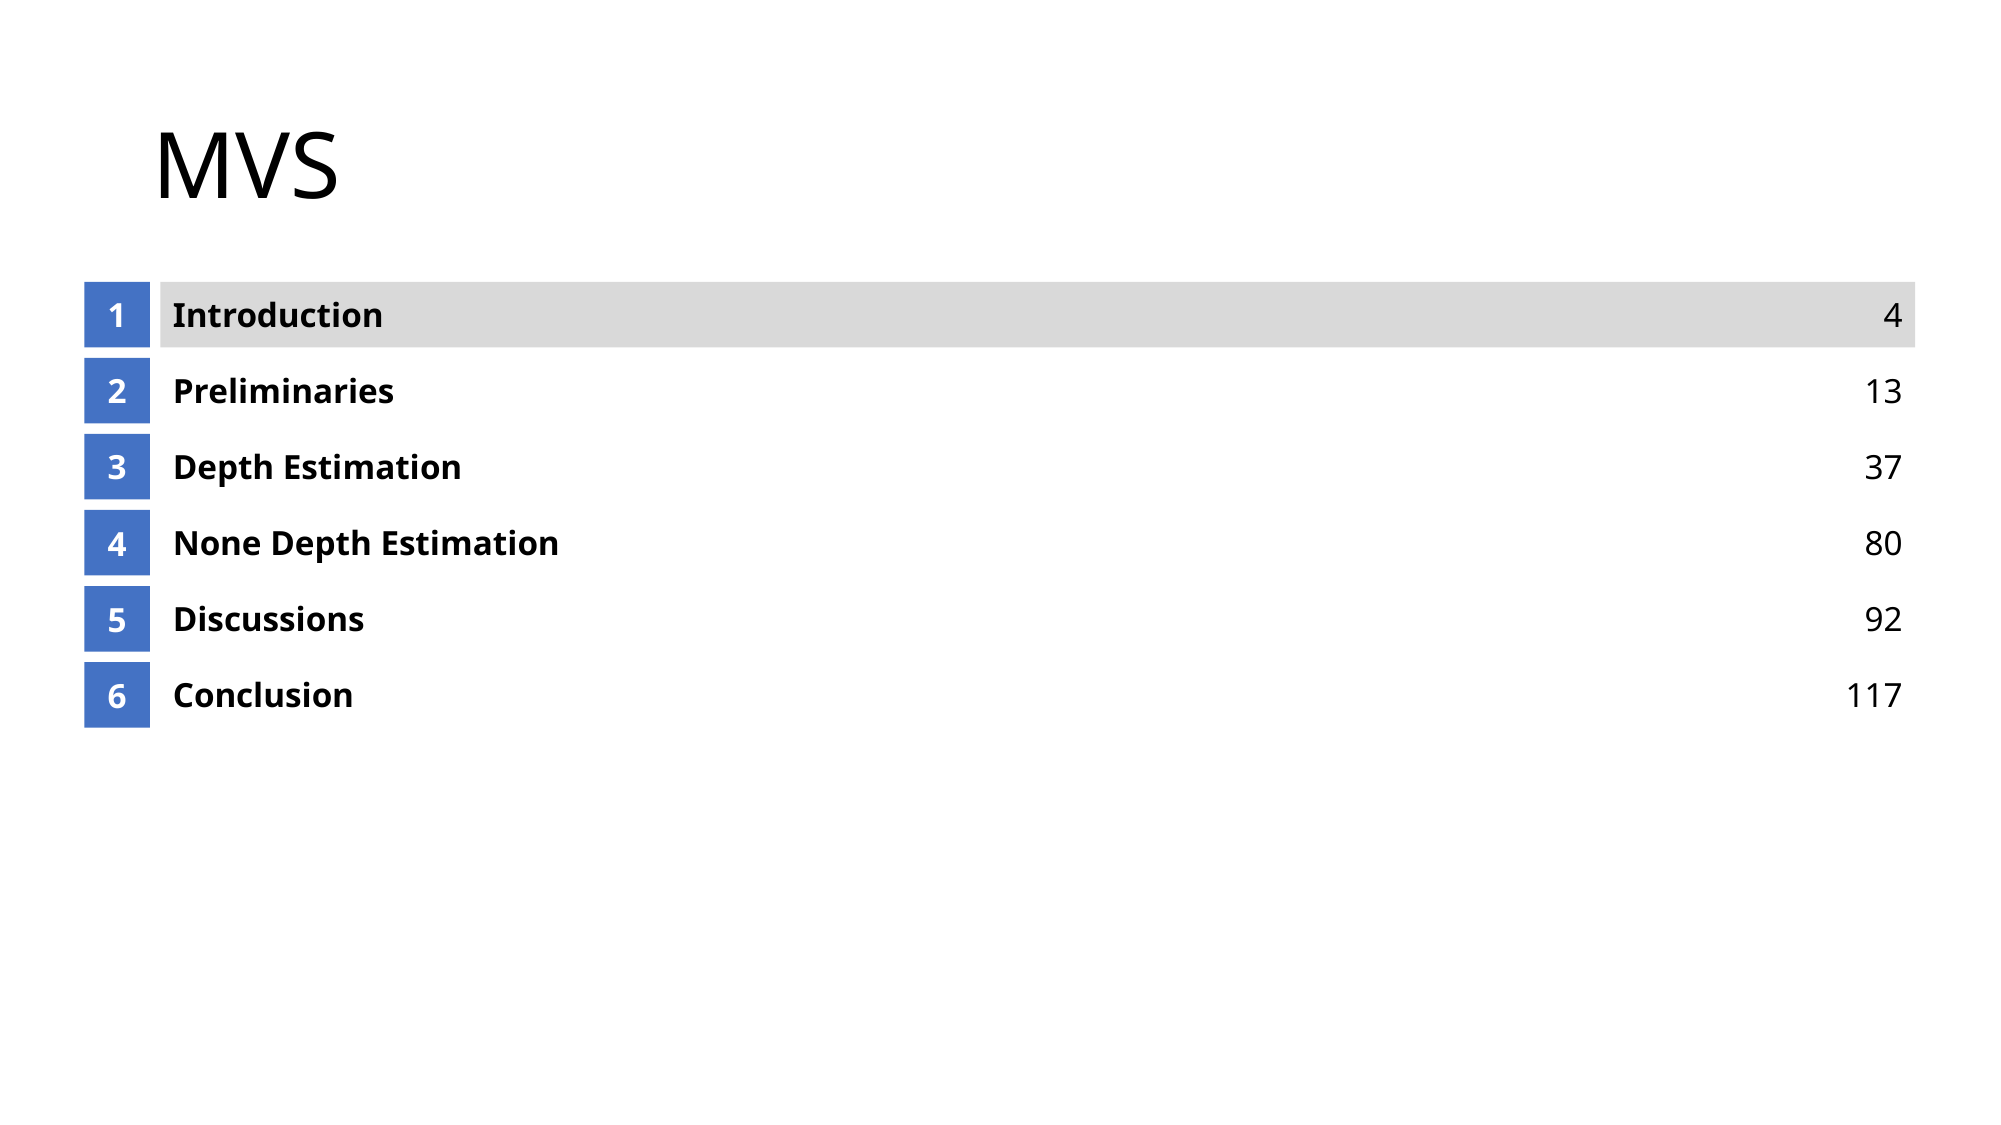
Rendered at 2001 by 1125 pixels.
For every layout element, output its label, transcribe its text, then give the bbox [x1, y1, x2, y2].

text_box 13 [1884, 357, 1904, 424]
text_box Discussions [159, 585, 757, 653]
text_box Conclusion [159, 661, 757, 729]
text_box 92 [1884, 585, 1904, 653]
text_box 117 [1884, 661, 1904, 729]
text_box 4 [83, 509, 151, 577]
text_box 1 [83, 281, 151, 348]
text_box [1904, 281, 1916, 348]
text_box 4 [1884, 281, 1904, 348]
text_box 37 [1884, 433, 1904, 500]
text_box 3 [83, 433, 151, 500]
text_box 5 [83, 585, 151, 653]
text_box Depth Estimation [159, 433, 757, 500]
text_box None Depth Estimation [159, 509, 757, 577]
text_box [757, 281, 1884, 348]
text_box 6 [83, 661, 151, 729]
text_box Preliminaries [159, 357, 757, 424]
text_box 80 [1884, 509, 1904, 577]
text_box Introduction [159, 281, 757, 348]
text_box 2 [83, 357, 151, 424]
title MVS [137, 59, 1863, 278]
